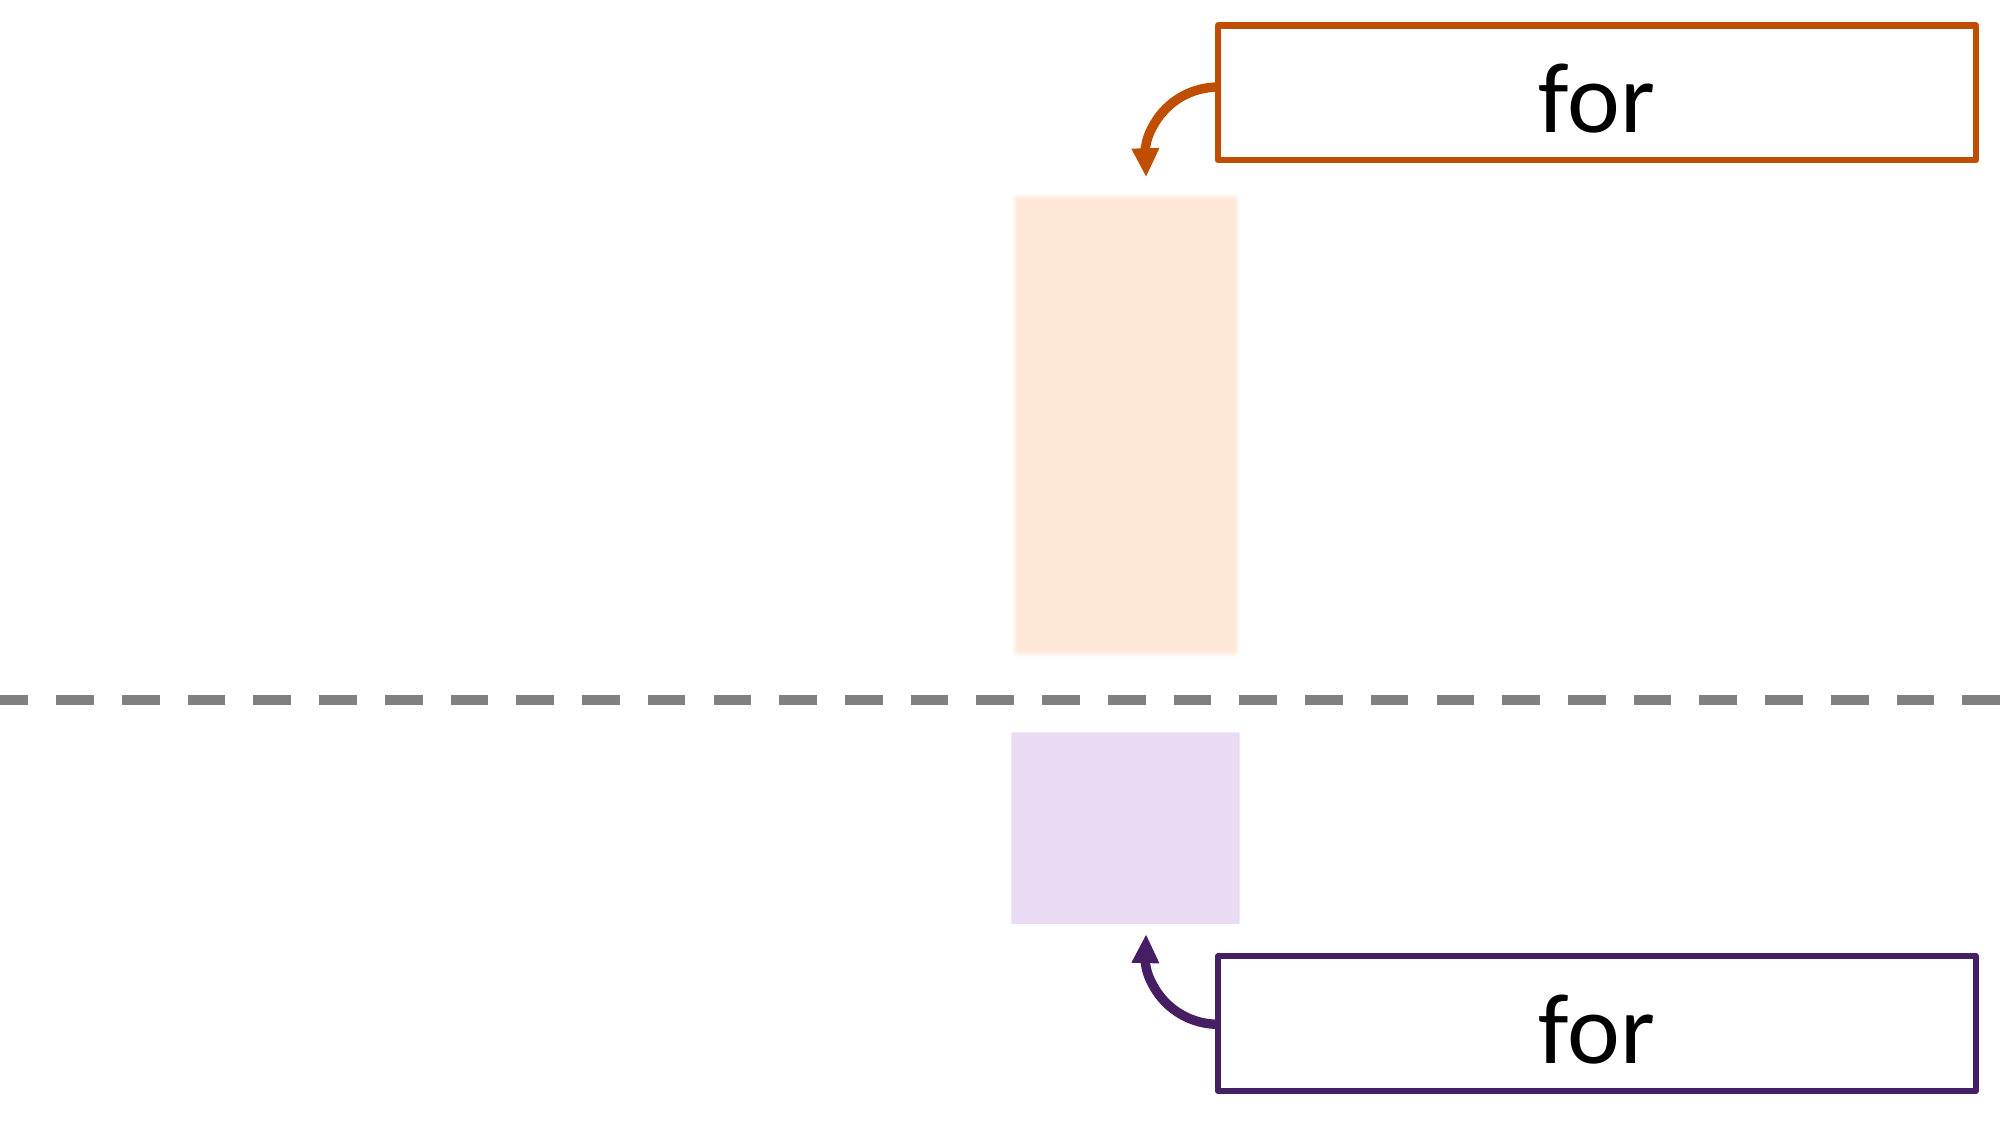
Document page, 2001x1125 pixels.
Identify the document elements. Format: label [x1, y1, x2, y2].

text_box [1011, 732, 1976, 1093]
text_box [1011, 25, 1976, 657]
